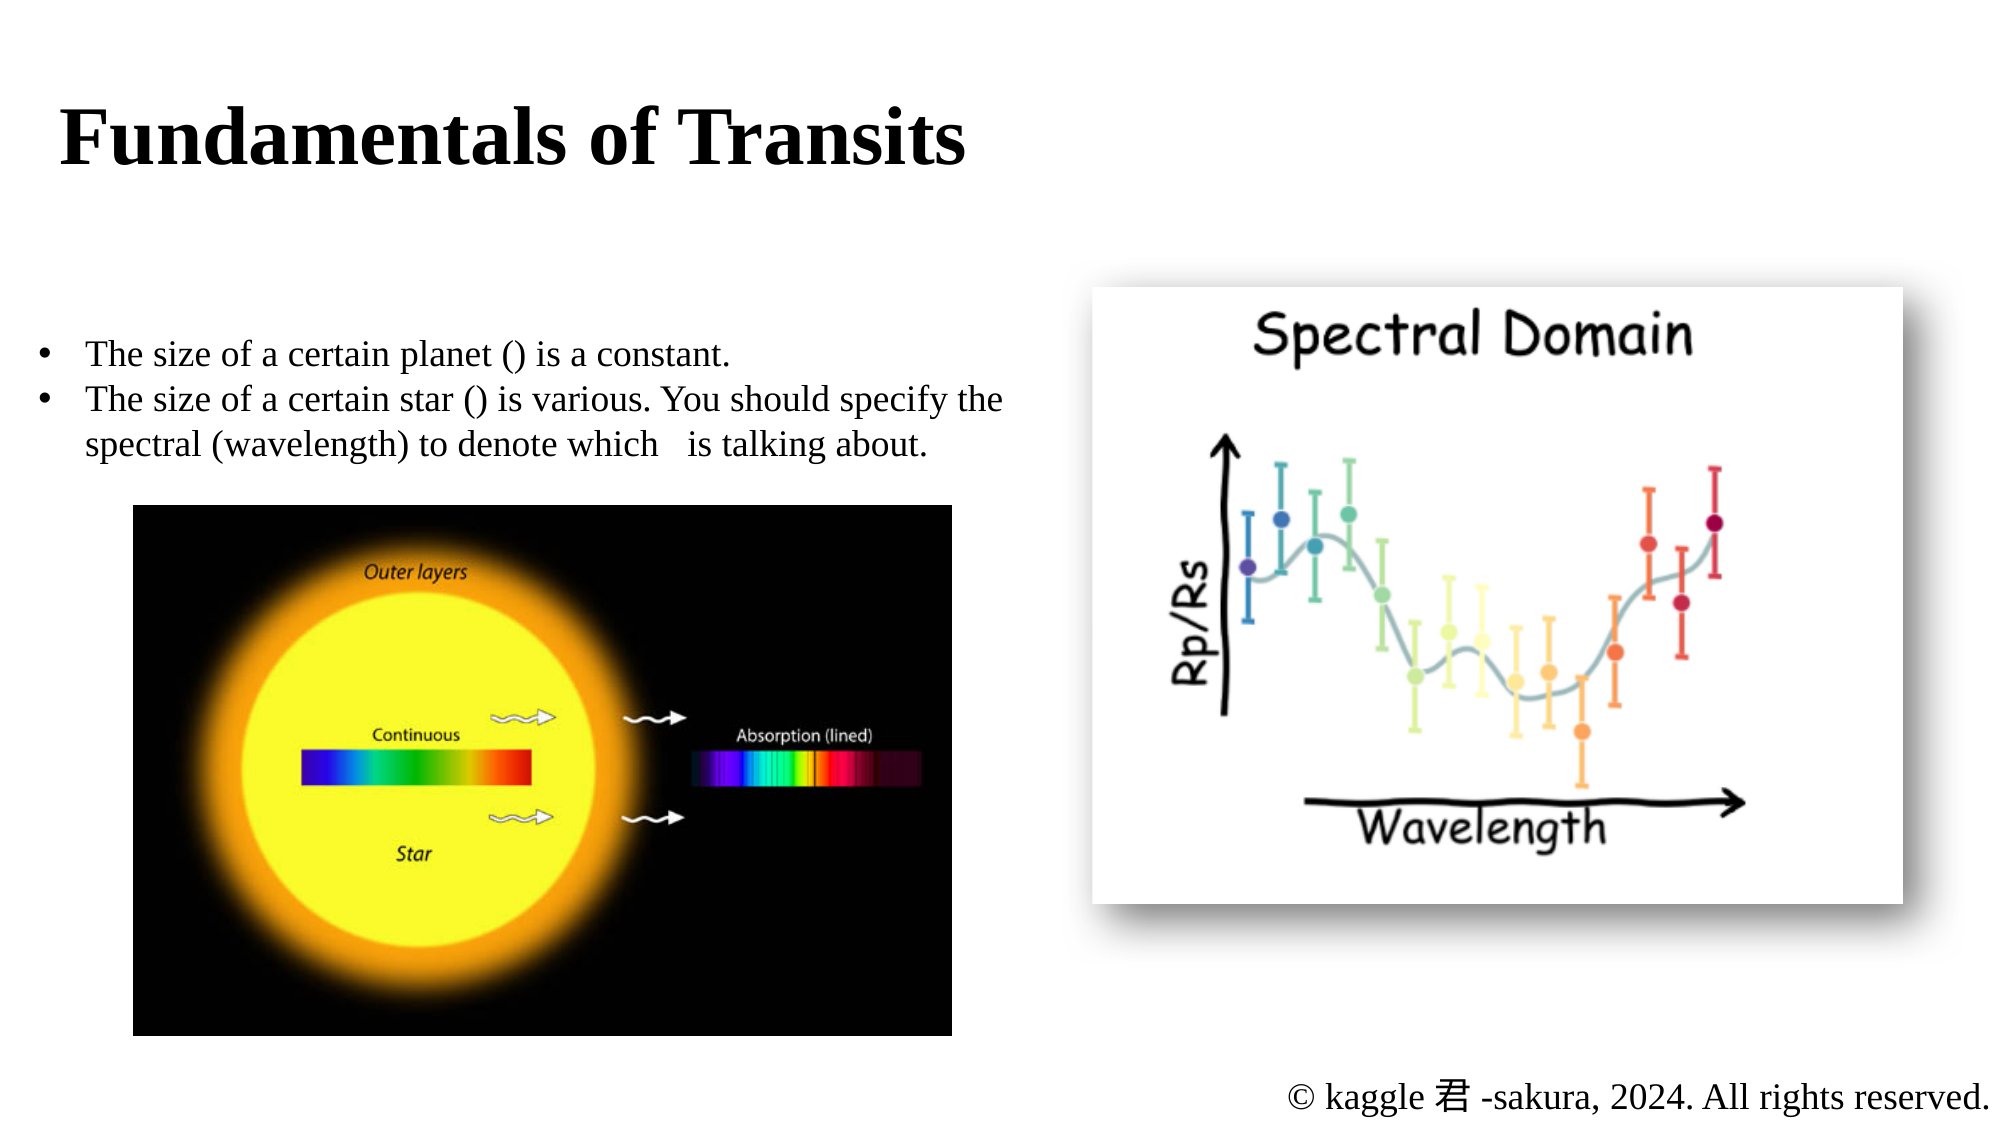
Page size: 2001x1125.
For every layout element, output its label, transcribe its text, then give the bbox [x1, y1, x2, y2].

text_box © kaggle君-sakura, 2024. All rights reserved. [1272, 1064, 2000, 1125]
picture [132, 505, 952, 1036]
text_box Fundamentals of Transits [44, 73, 1564, 189]
picture [1091, 286, 1904, 905]
